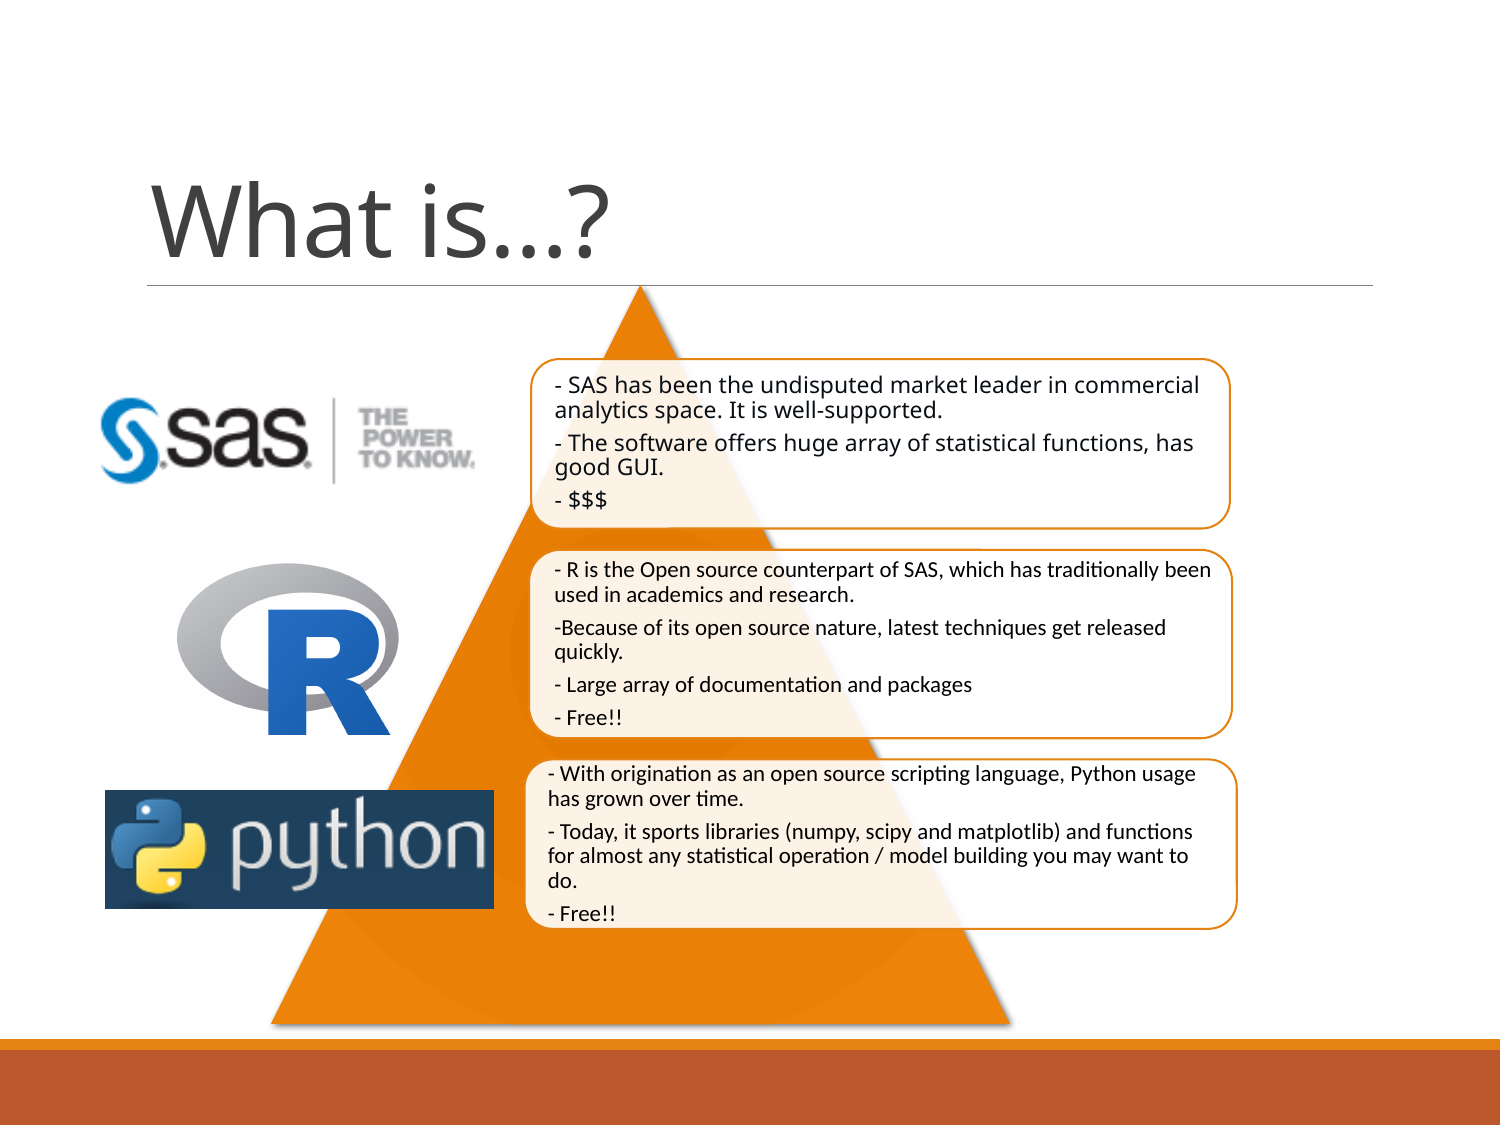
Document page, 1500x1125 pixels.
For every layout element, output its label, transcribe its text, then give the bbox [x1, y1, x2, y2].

picture [104, 790, 495, 910]
picture [177, 563, 401, 738]
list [134, 284, 1373, 1025]
picture [82, 385, 495, 500]
title What is…? [135, 47, 1373, 283]
